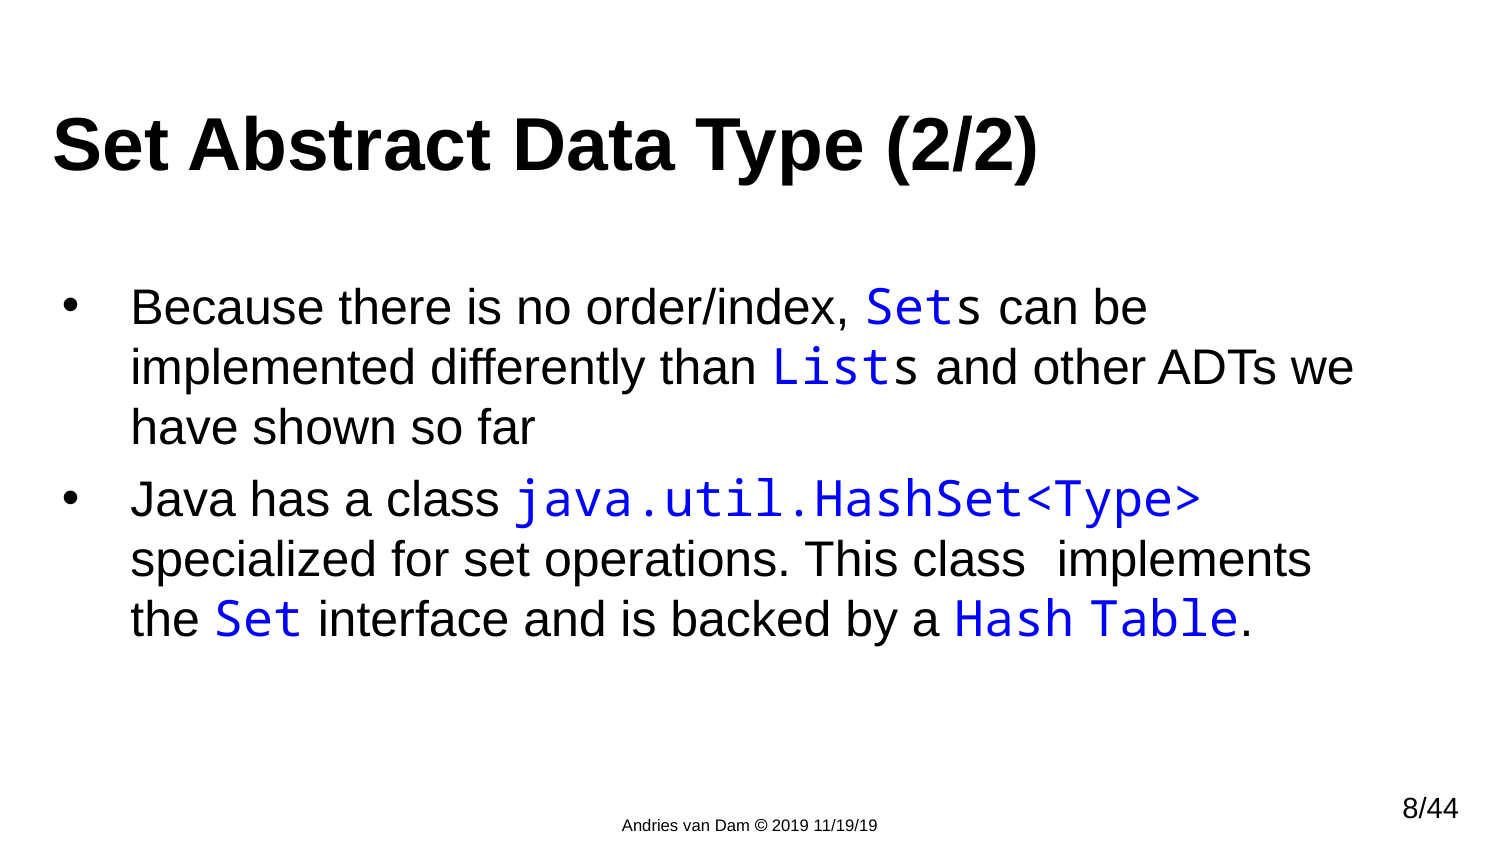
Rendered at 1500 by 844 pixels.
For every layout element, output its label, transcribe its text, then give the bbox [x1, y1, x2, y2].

title Set Abstract Data Type (2/2) [37, 59, 1388, 200]
list Because there is no order/index, Sets can be implemented differently than Lists and other ADTs we have shown so far Java has a class java.util.HashSet<Type> specialized for set operations. This class implements the Set interface and is backed by a Hash Table. [40, 259, 1391, 697]
